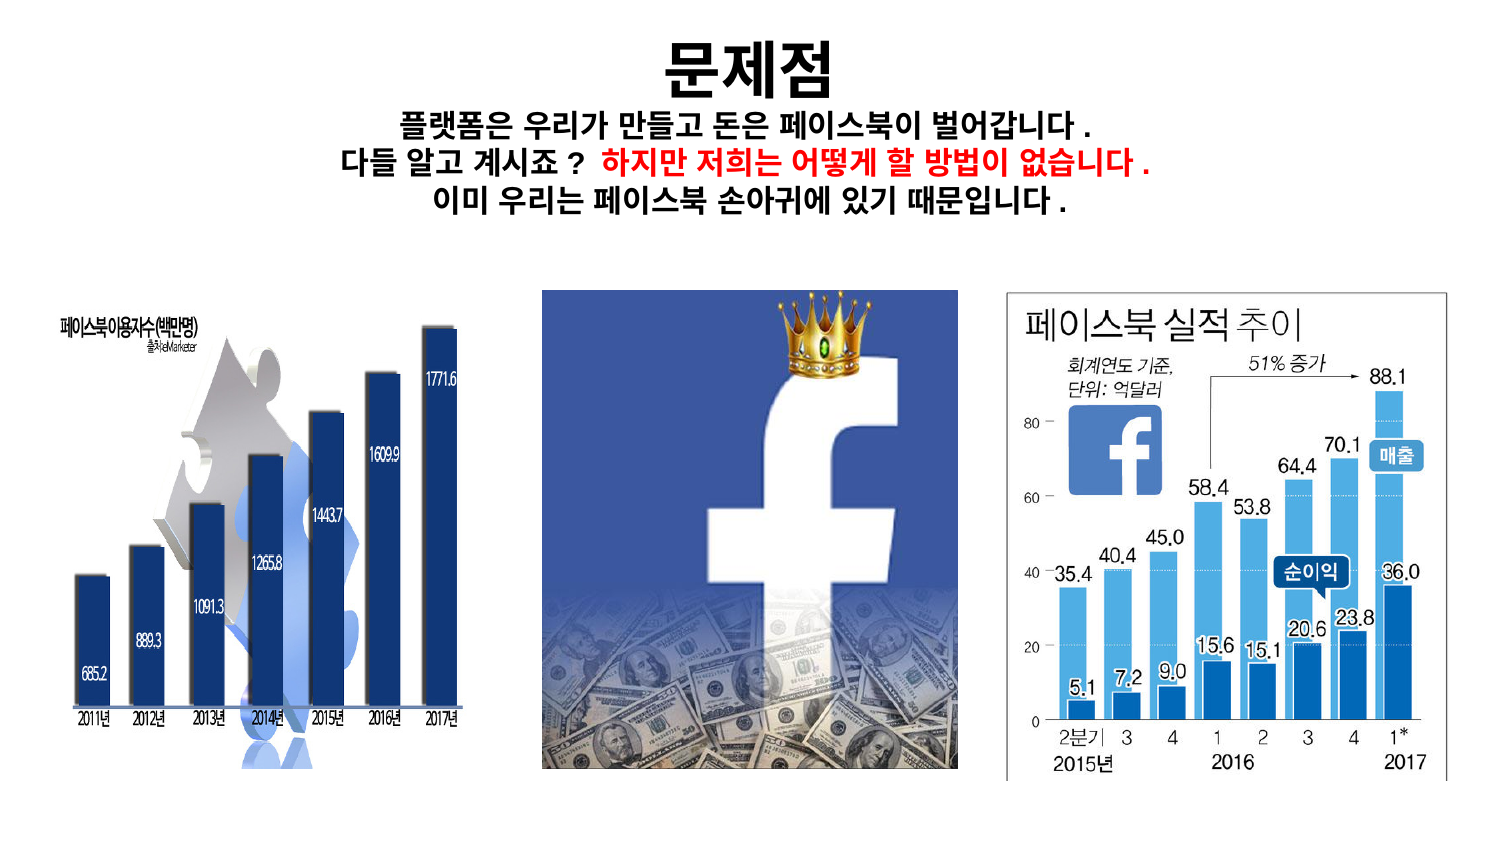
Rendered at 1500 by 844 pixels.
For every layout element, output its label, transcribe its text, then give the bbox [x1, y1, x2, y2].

picture [542, 290, 958, 769]
picture [1004, 290, 1450, 782]
title 문제점 플랫폼은 우리가 만들고 돈은 페이스북이 벌어갑니다. 다들 알고 계시죠? 하지만 저희는 어떻게 할 방법이 없습니다. 이미 우리는 페이스북 손아귀에 있기 때문입니다. [51, 16, 1449, 110]
picture [50, 301, 484, 769]
